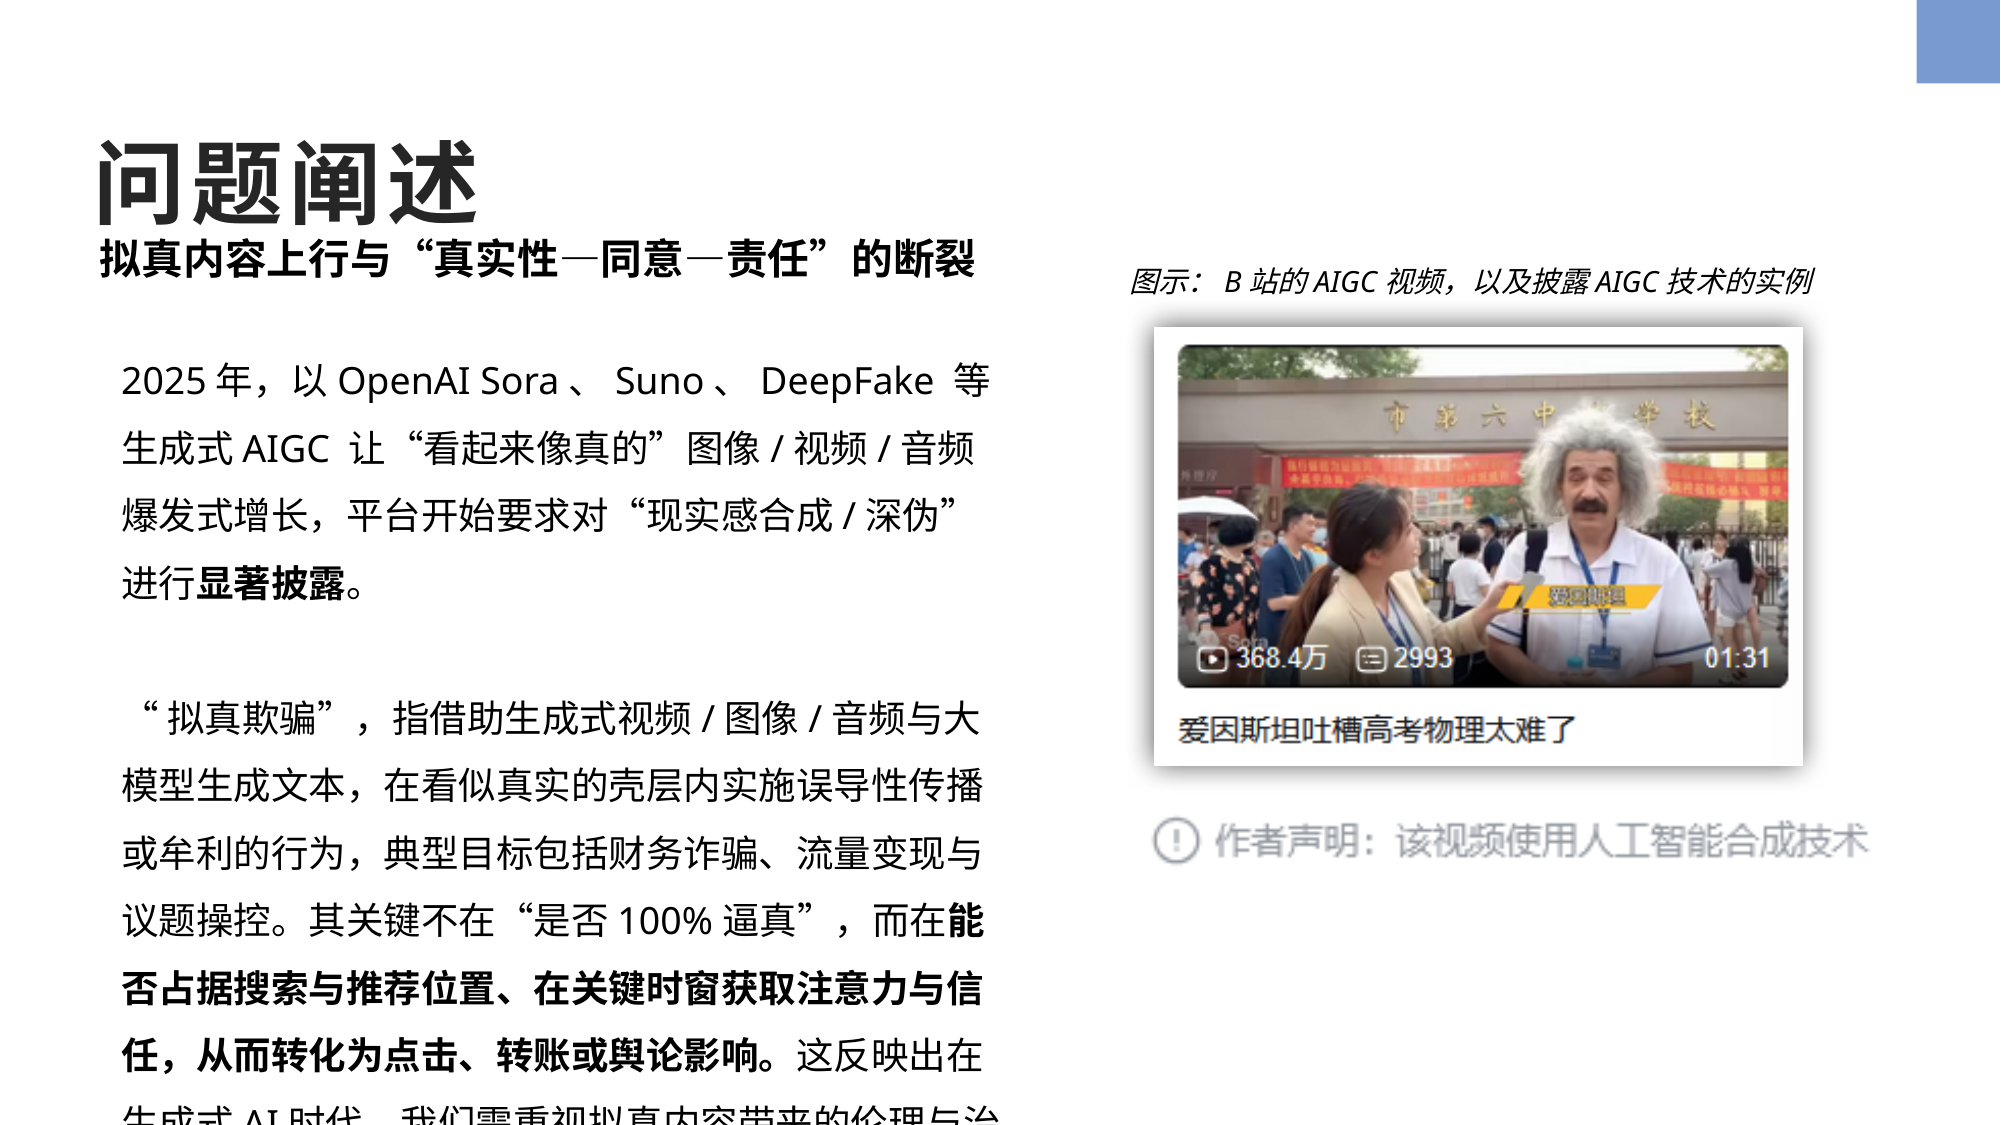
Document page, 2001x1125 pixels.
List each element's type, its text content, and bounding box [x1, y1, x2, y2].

title 问题阐述 [93, 110, 1917, 236]
picture [1129, 798, 1886, 876]
text_box 图示：B站的AIGC视频，以及披露AIGC技术的实例 [1114, 256, 1827, 306]
text_box 2025年，以OpenAI Sora、Suno、DeepFake 等生成式AIGC 让“看起来像真的”图像/视频/音频爆发式增长，平台开始要求对“现实感合成/深伪”进行显著披露。 “拟真欺骗”，指借助生成式视频/图像/音频与大模型生成文本，在看似真实的壳层内实施误导性传播或牟利的行为，典型目标包括财务诈骗、流量变现与议题操控。其关键不在“是否100%逼真”，而在能否占据搜索与推荐位置、在关键时窗获取注意力与信任，从而转化为点击、转账或舆论影响。这反映出在生成式AI时代，我们需重视拟真内容带来的伦理与治理挑战。 [106, 327, 1022, 1125]
picture [1153, 326, 1804, 767]
text_box 拟真内容上行与“真实性—同意—责任”的断裂 [85, 224, 1086, 290]
text_box [1916, 0, 2000, 84]
